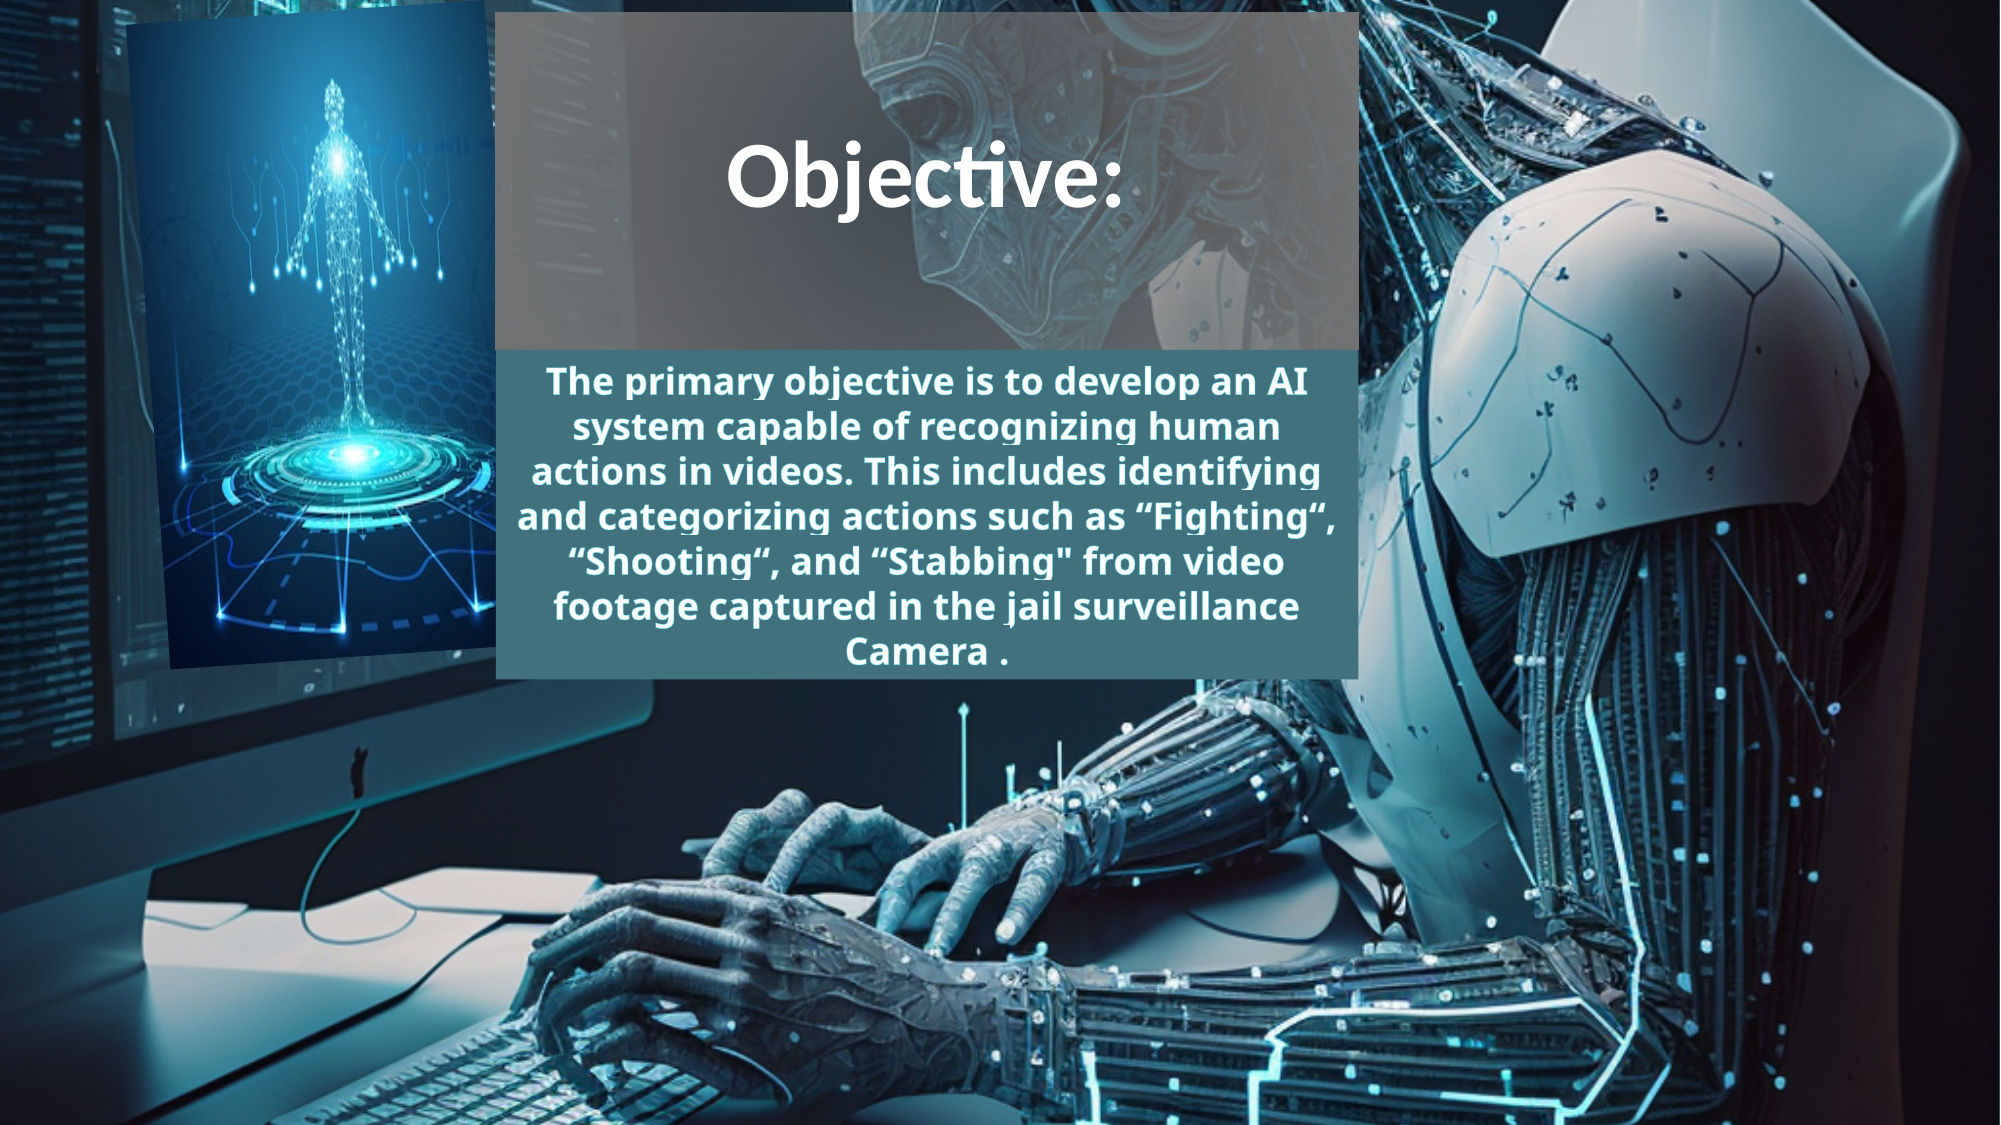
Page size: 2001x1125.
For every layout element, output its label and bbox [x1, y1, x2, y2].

text_box [0, 0, 2000, 1125]
